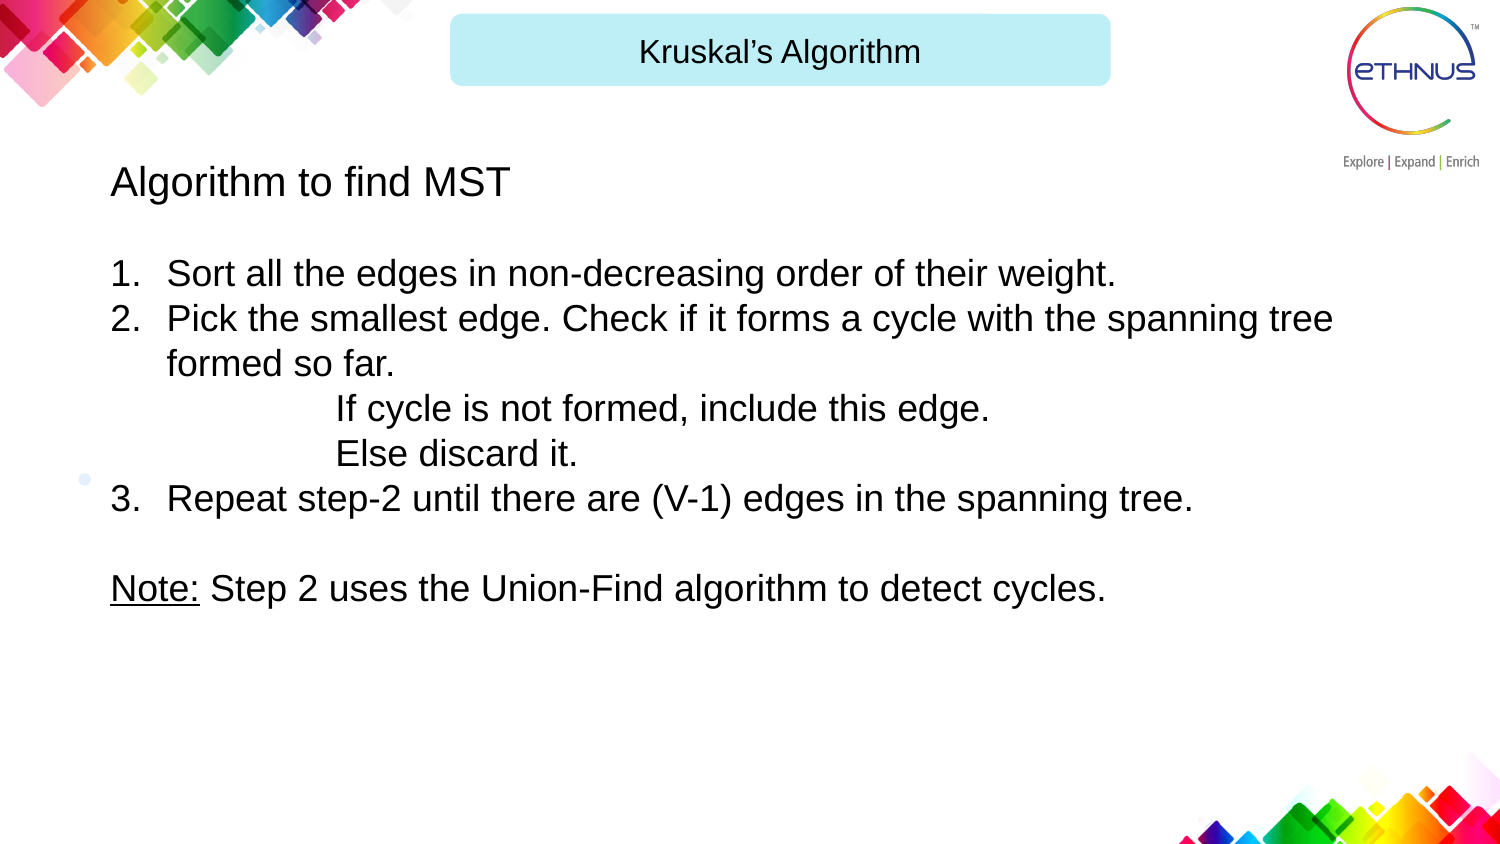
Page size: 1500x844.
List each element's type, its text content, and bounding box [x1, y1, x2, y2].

text_box Kruskal’s Algorithm [450, 13, 1111, 86]
picture [1344, 7, 1479, 170]
picture [1110, 752, 1500, 844]
text_box [78, 473, 92, 486]
picture [0, 0, 412, 107]
text_box Algorithm to find MST Sort all the edges in non-decreasing order of their weight. Pick the smallest edge. Check if it forms a cycle with the spanning tree formed so far. If cycle is not formed, include this edge. Else discard it. Repeat step-2 until there are (V-1) edges in the spanning tree. Note: Step 2 uses the Union-Find algorithm to detect cycles. [95, 146, 1367, 742]
